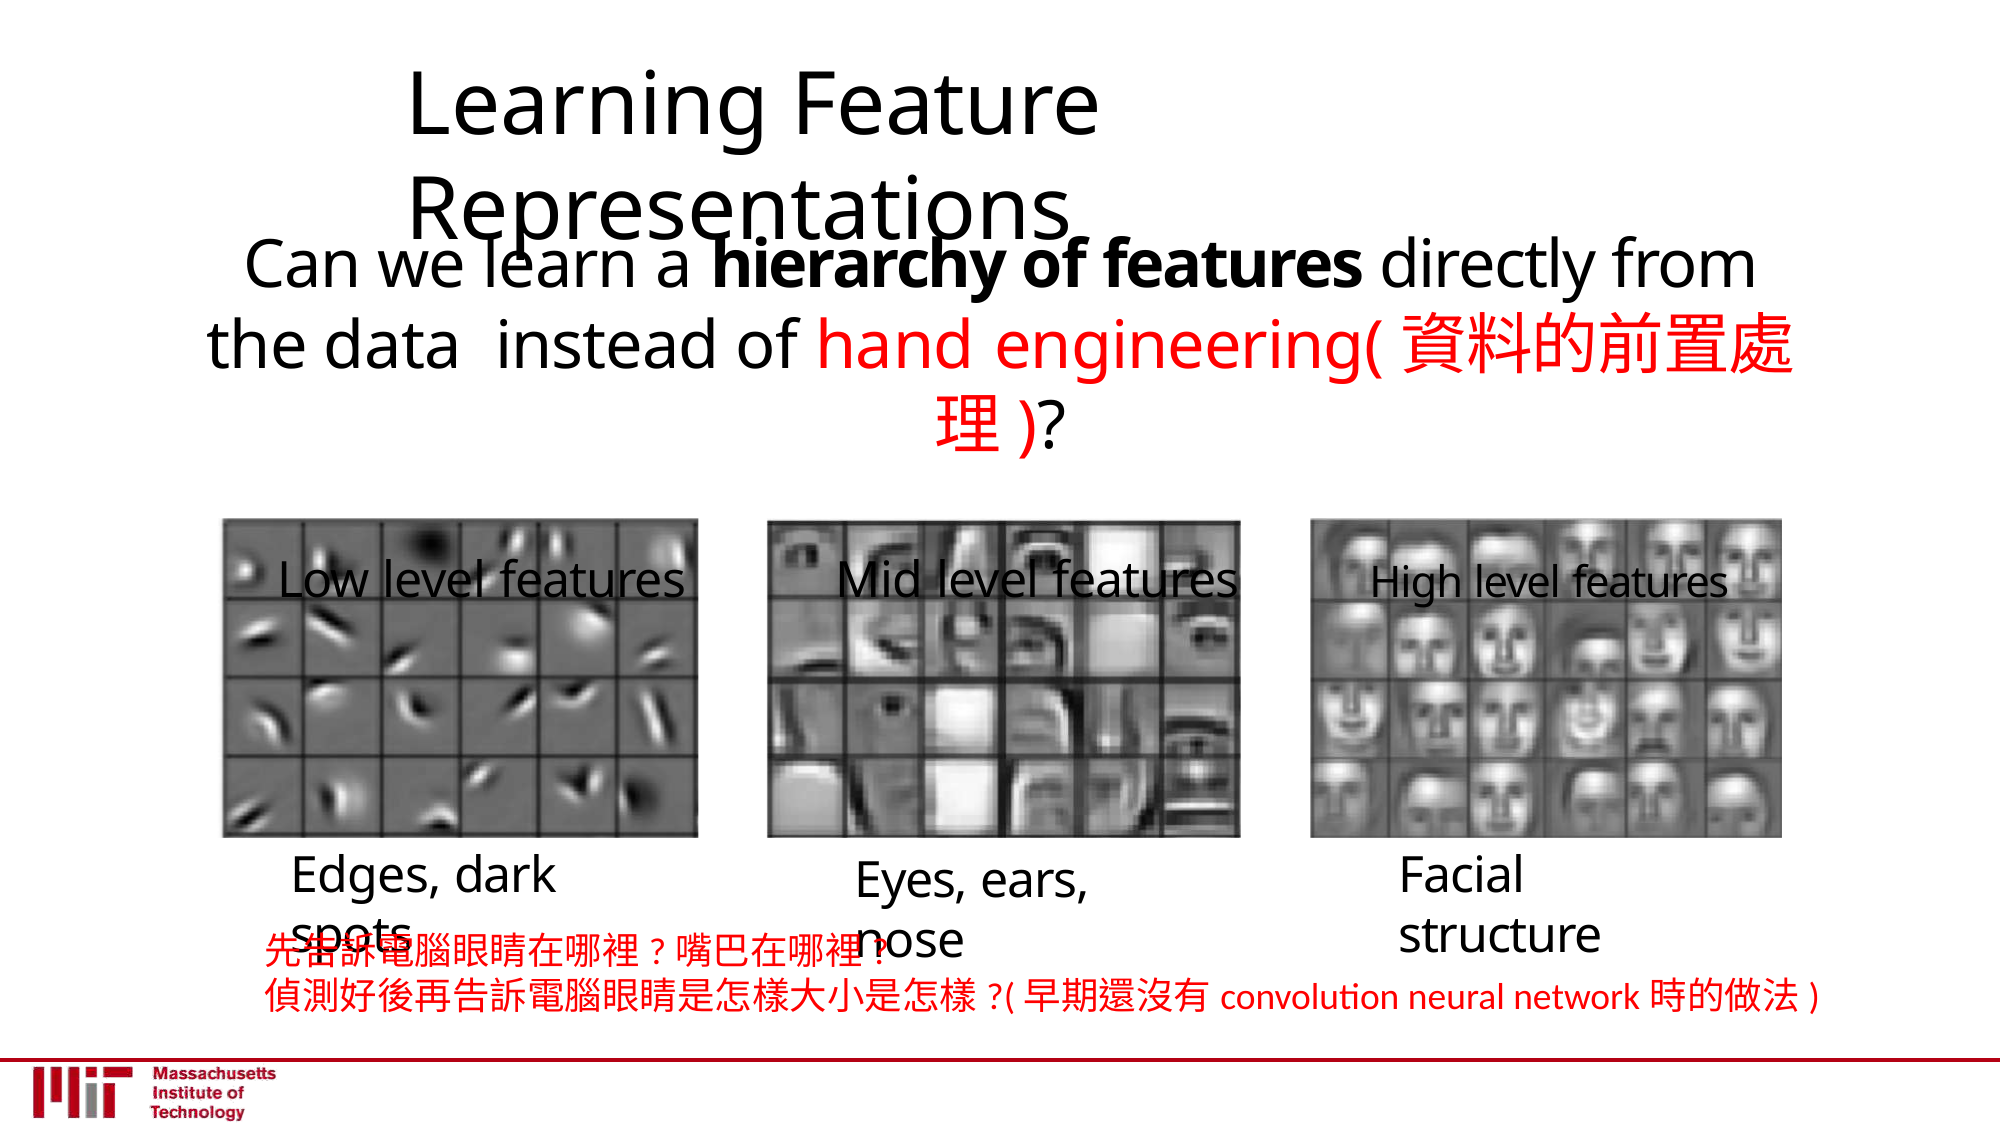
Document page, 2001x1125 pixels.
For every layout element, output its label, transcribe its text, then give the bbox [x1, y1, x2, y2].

text_box [1310, 613, 1782, 838]
text_box 先告訴電腦眼睛在哪裡?嘴巴在哪裡? 偵測好後再告訴電腦眼睛是怎樣大小是怎樣?(早期還沒有convolution neural network時的做法) [249, 919, 1838, 1025]
picture [30, 1063, 278, 1123]
text_box Edges, dark spots [288, 840, 629, 919]
text_box Facial structure [1396, 840, 1696, 919]
text_box [217, 613, 699, 838]
title Learning Feature Representations [403, 44, 1597, 218]
text_box Can we learn a hierarchy of features directly from the data instead of hand engineering(資料的前置處理)? Low level features Mid level features High level features [197, 218, 1802, 613]
text_box [766, 613, 1241, 838]
text_box Eyes, ears, nose [852, 844, 1156, 919]
